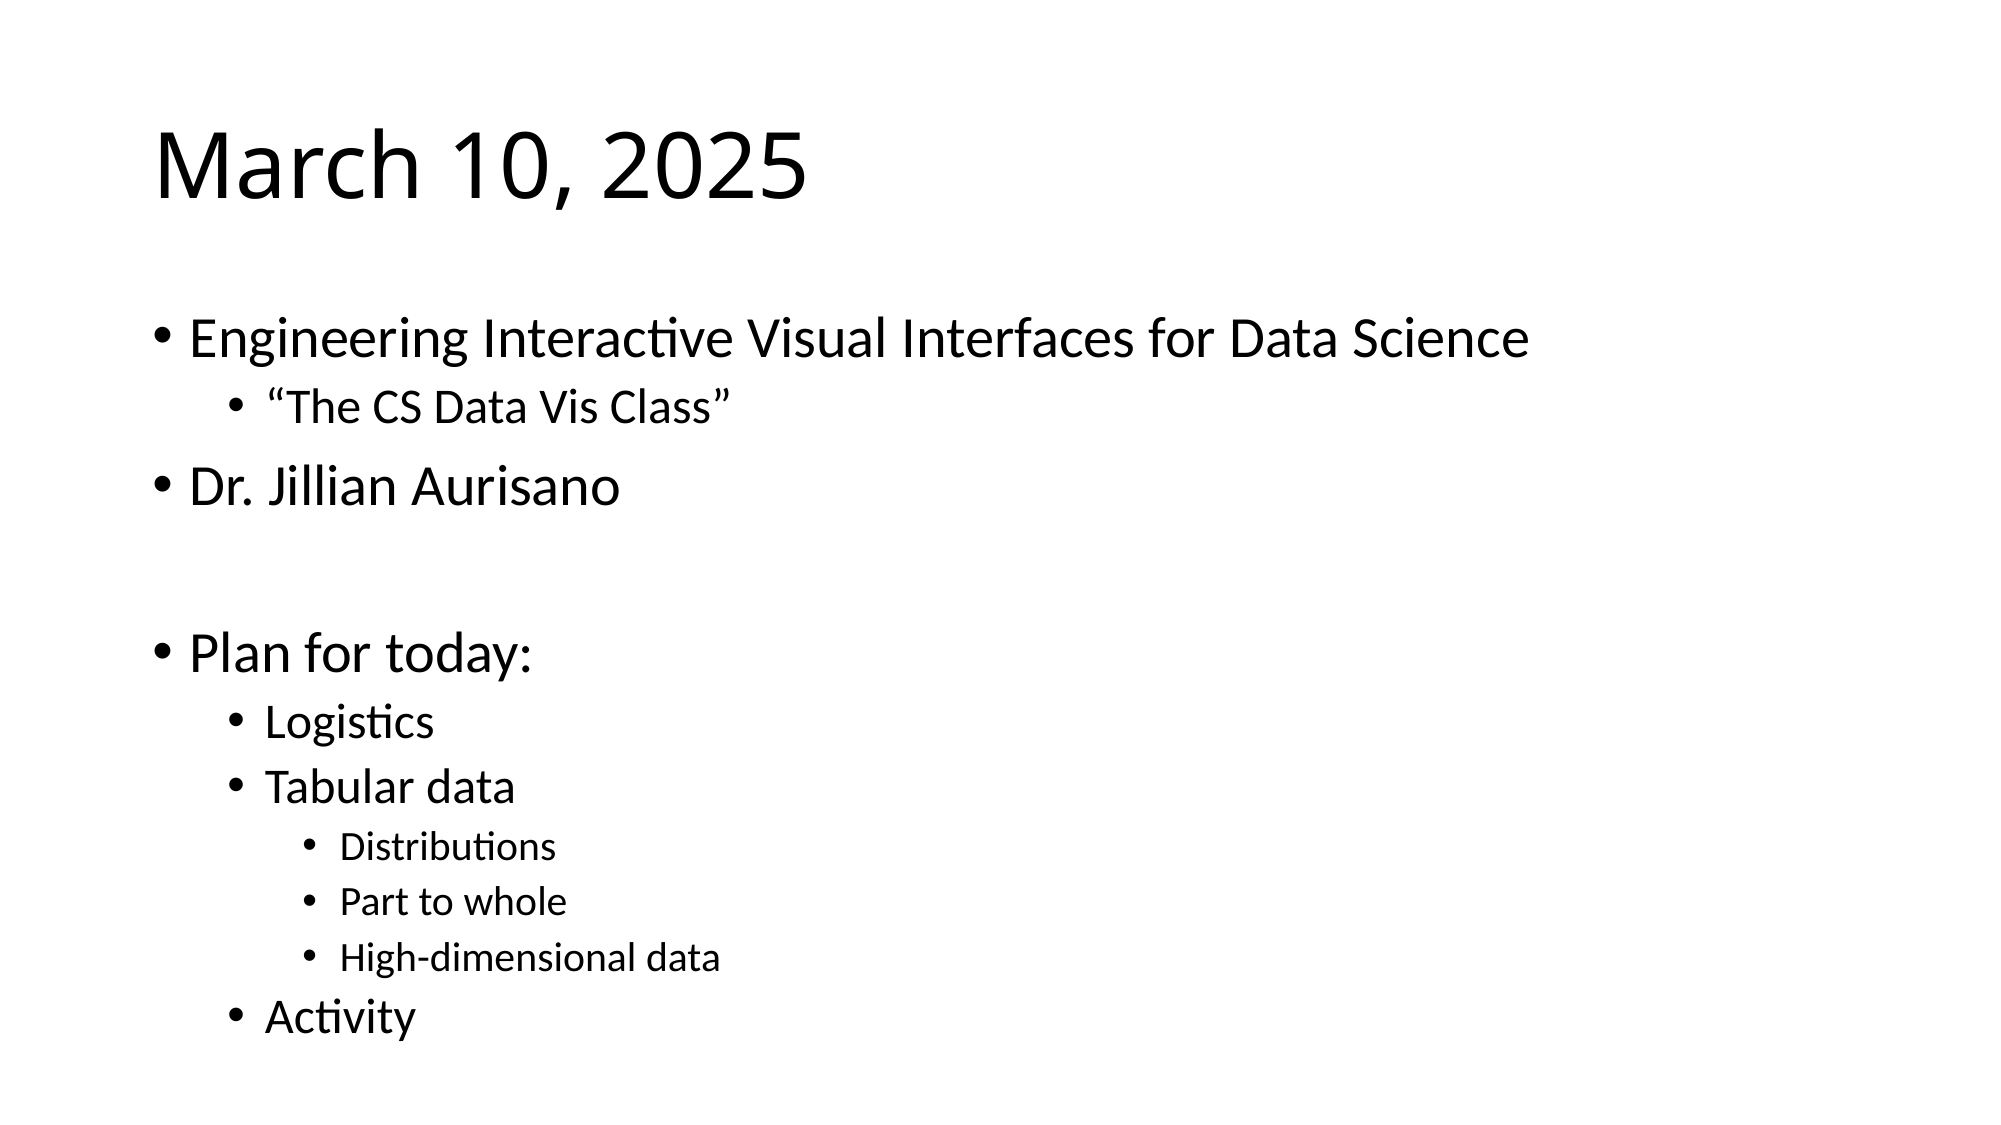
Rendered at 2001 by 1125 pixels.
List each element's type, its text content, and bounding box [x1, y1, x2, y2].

list Engineering Interactive Visual Interfaces for Data Science “The CS Data Vis Class” Dr. Jillian Aurisano Plan for today: Logistics Tabular data Distributions Part to whole High-dimensional data Activity [137, 299, 1863, 1066]
title March 10, 2025 [137, 59, 1863, 278]
